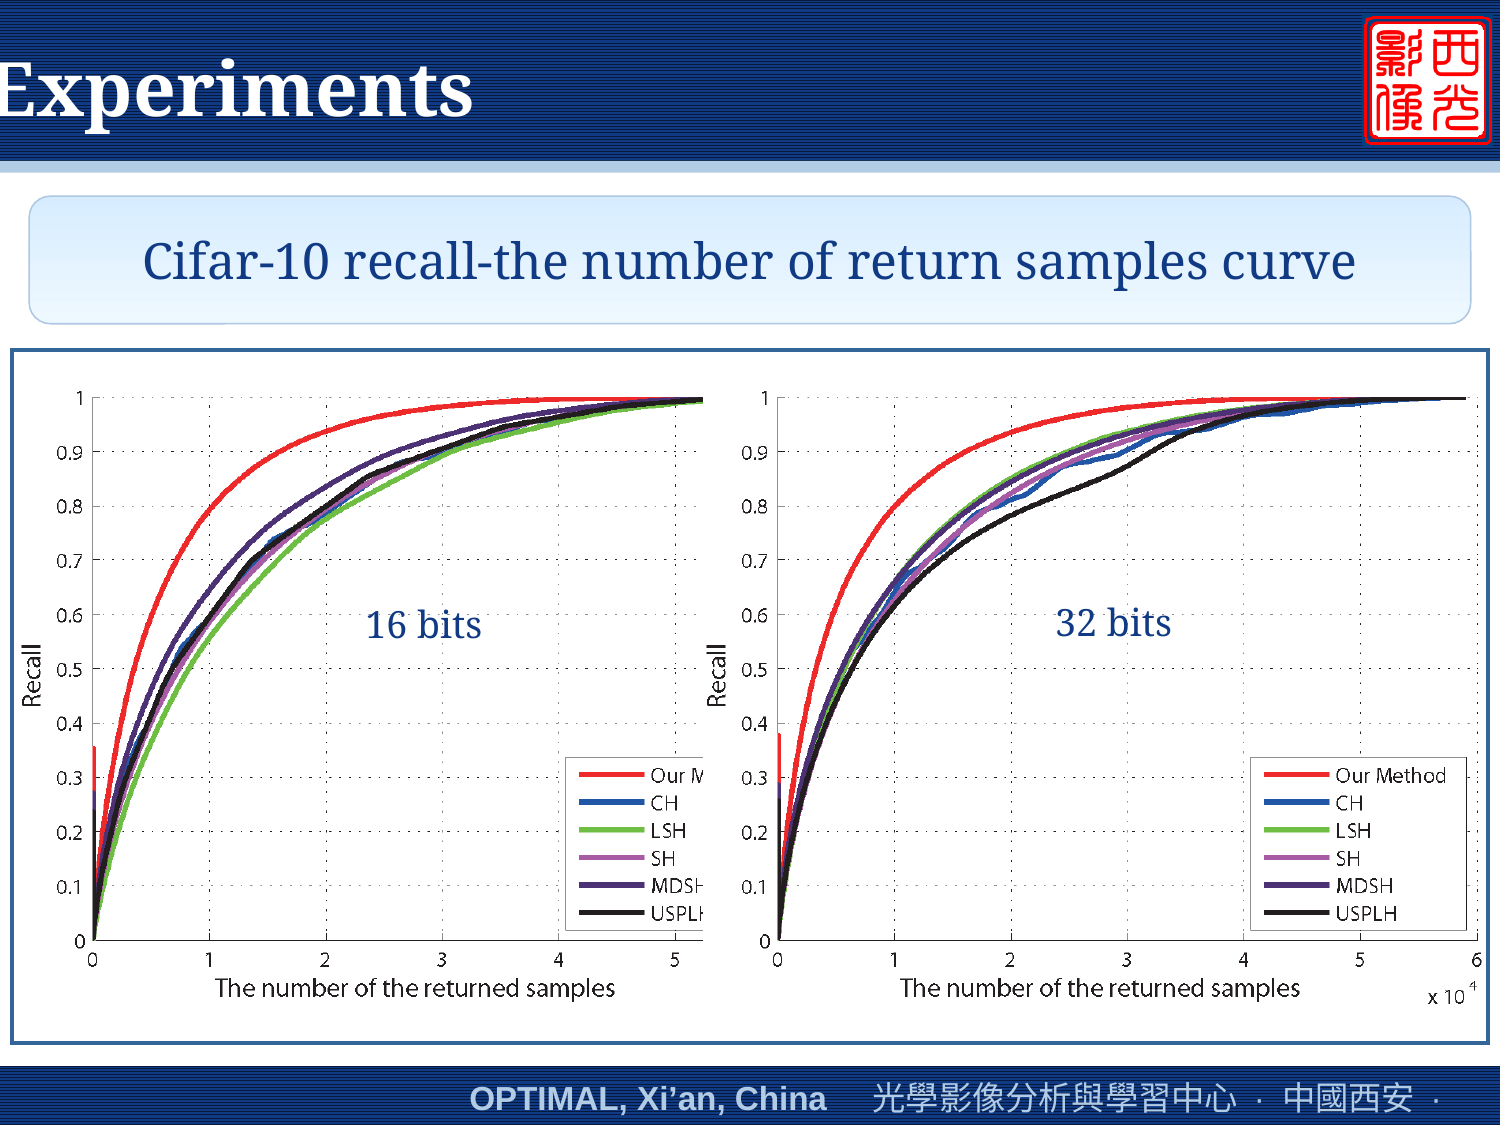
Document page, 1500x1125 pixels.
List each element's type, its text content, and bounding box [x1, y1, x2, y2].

picture [17, 386, 1482, 1009]
text_box Cifar-10 recall-the number of return samples curve [29, 196, 1471, 324]
picture [1362, 14, 1493, 146]
text_box Experiments [0, 34, 491, 140]
text_box [11, 349, 1489, 1043]
